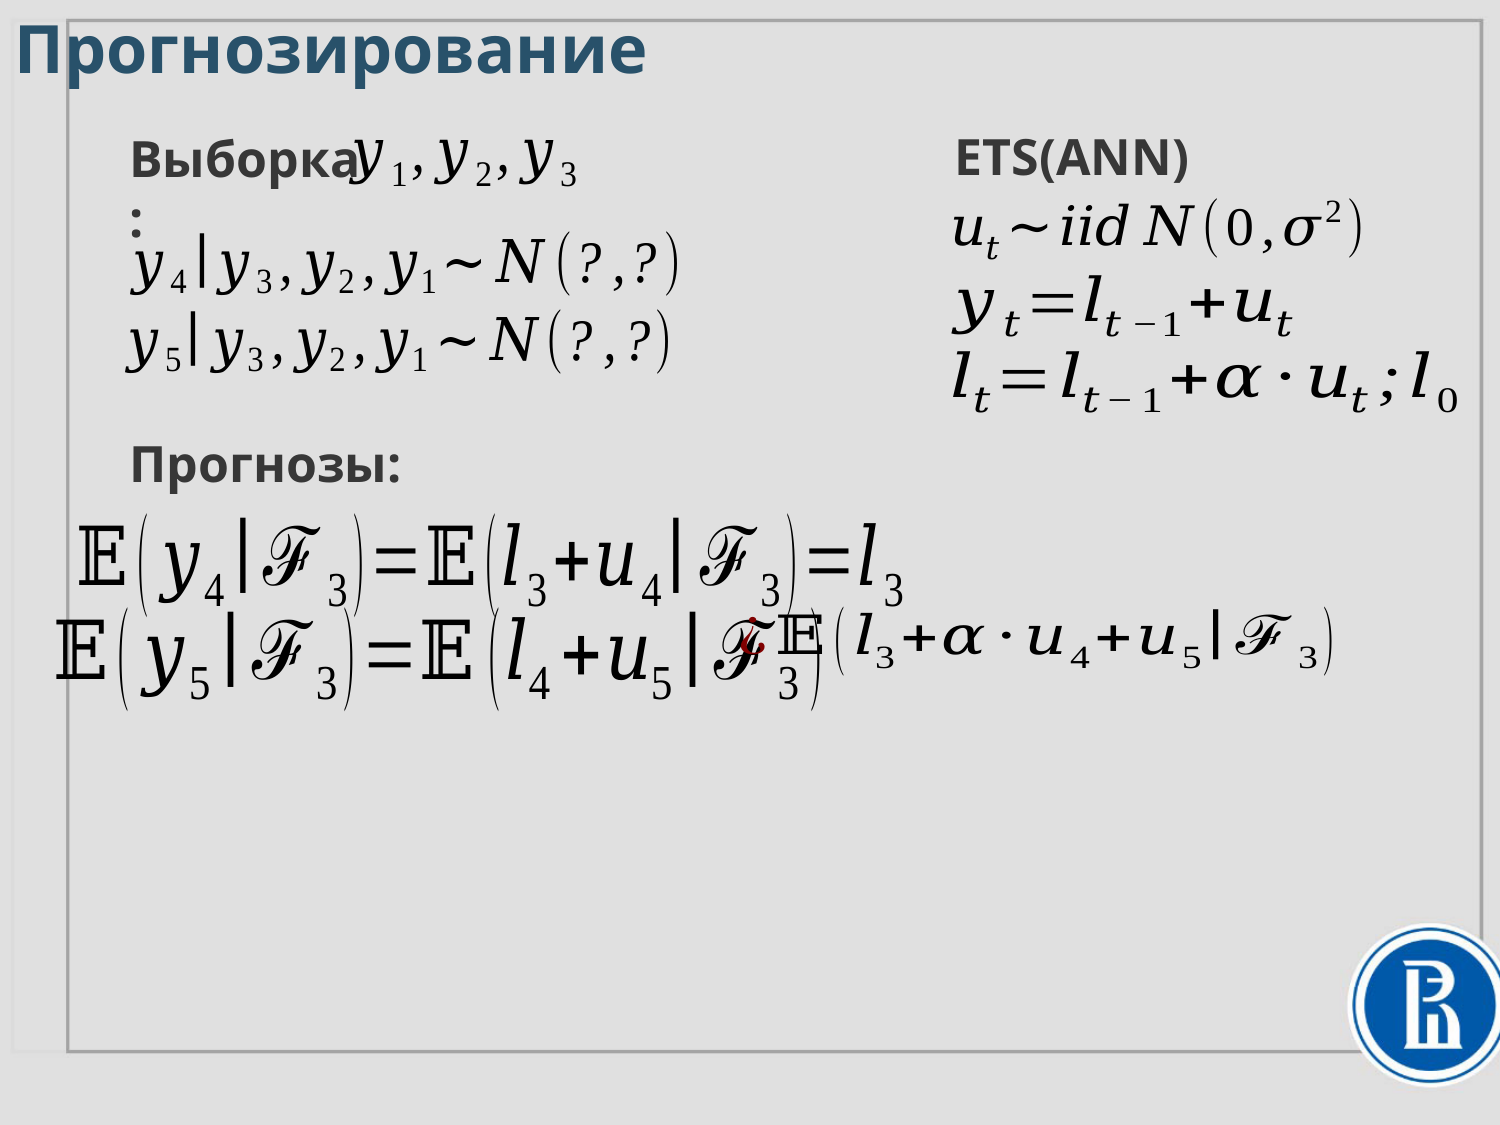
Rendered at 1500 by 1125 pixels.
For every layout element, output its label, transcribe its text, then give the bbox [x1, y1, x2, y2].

text_box Выборка: [129, 127, 372, 196]
text_box ETS(ANN) [940, 118, 1218, 194]
picture [0, 96, 1500, 1125]
text_box Прогнозы: [129, 432, 408, 501]
text_box Прогнозирование [0, 0, 1500, 96]
